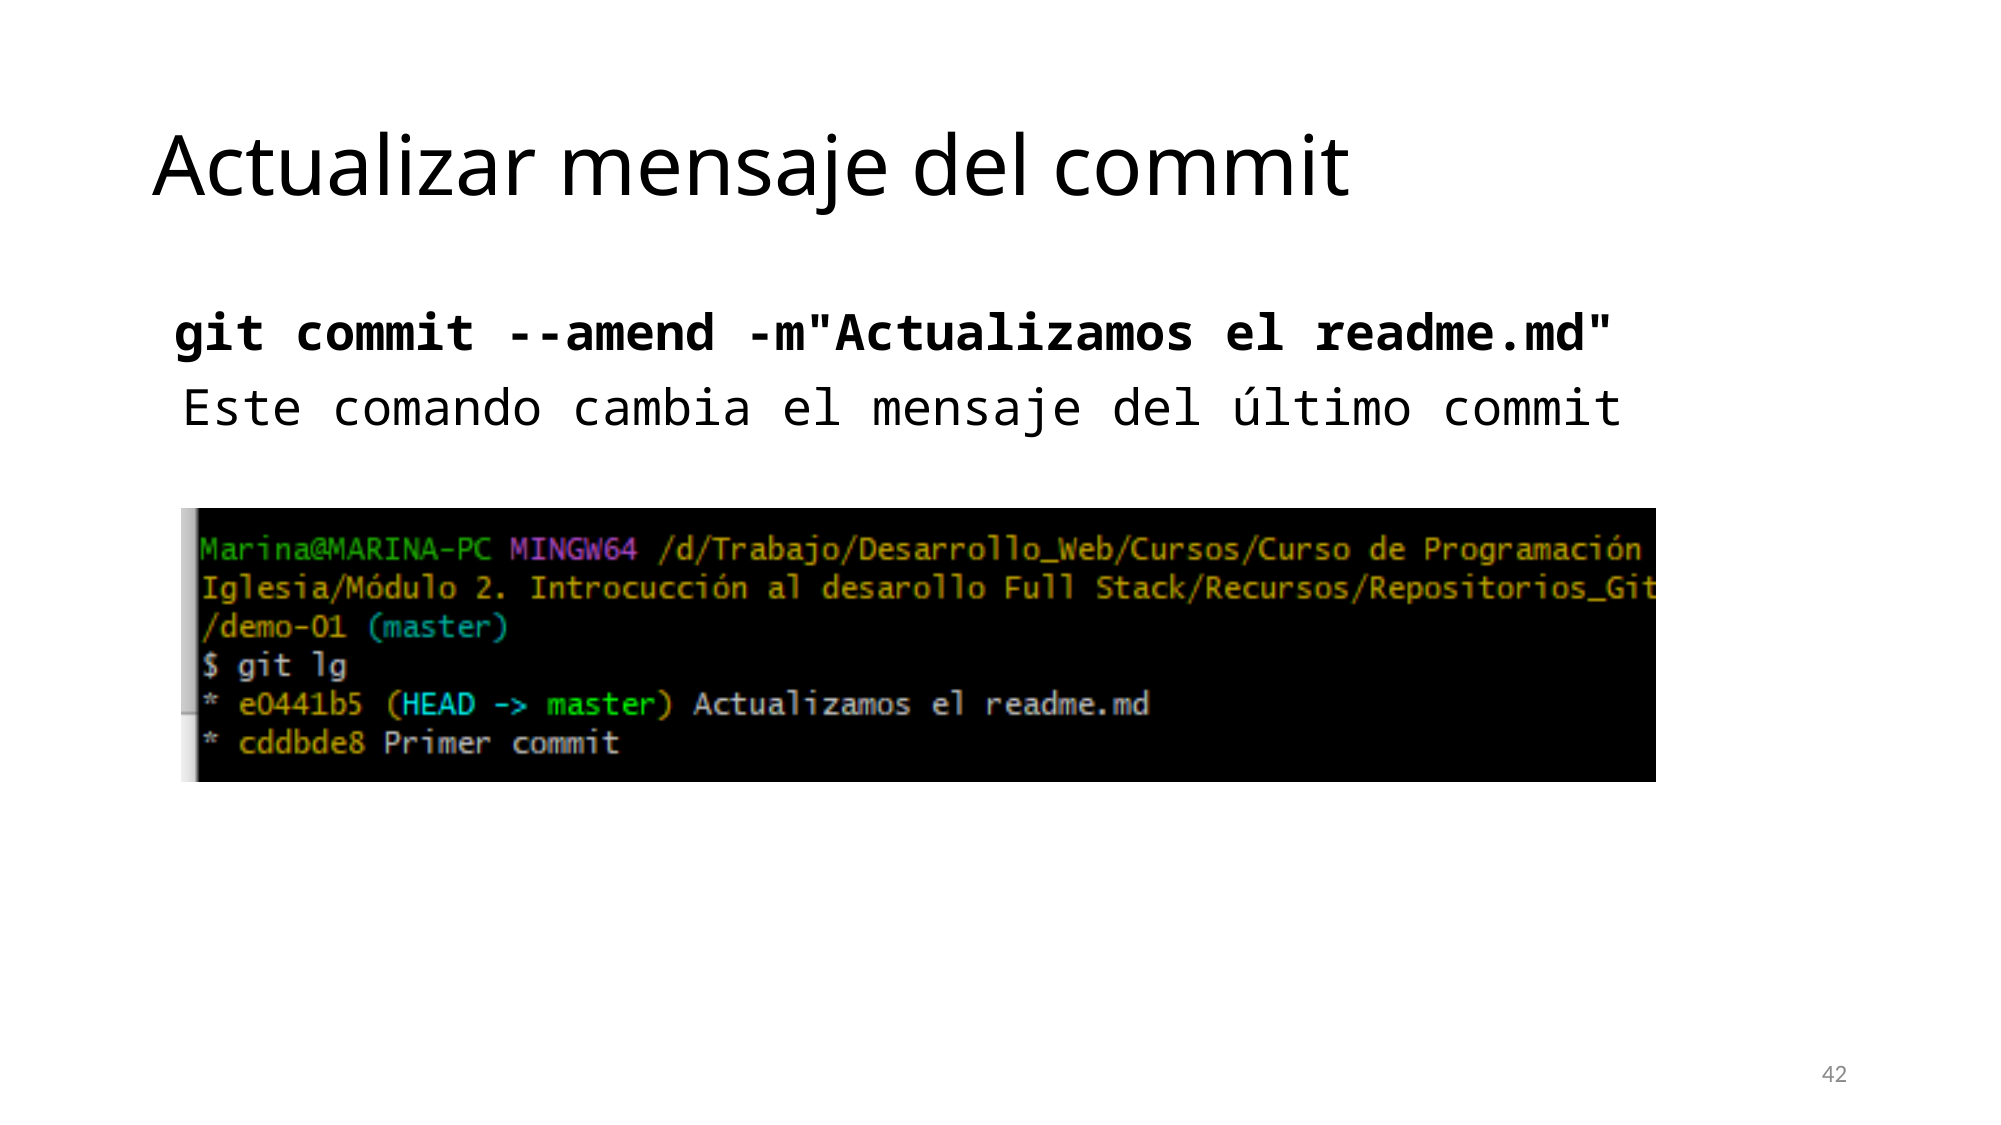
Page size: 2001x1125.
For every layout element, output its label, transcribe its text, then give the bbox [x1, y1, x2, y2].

picture [181, 508, 1656, 782]
slide_number 42 [1412, 1042, 1863, 1103]
title Actualizar mensaje del commit [137, 59, 1863, 278]
list git commit --amend -m"Actualizamos el readme.md" Este comando cambia el mensaje del último commit [137, 299, 1863, 1014]
